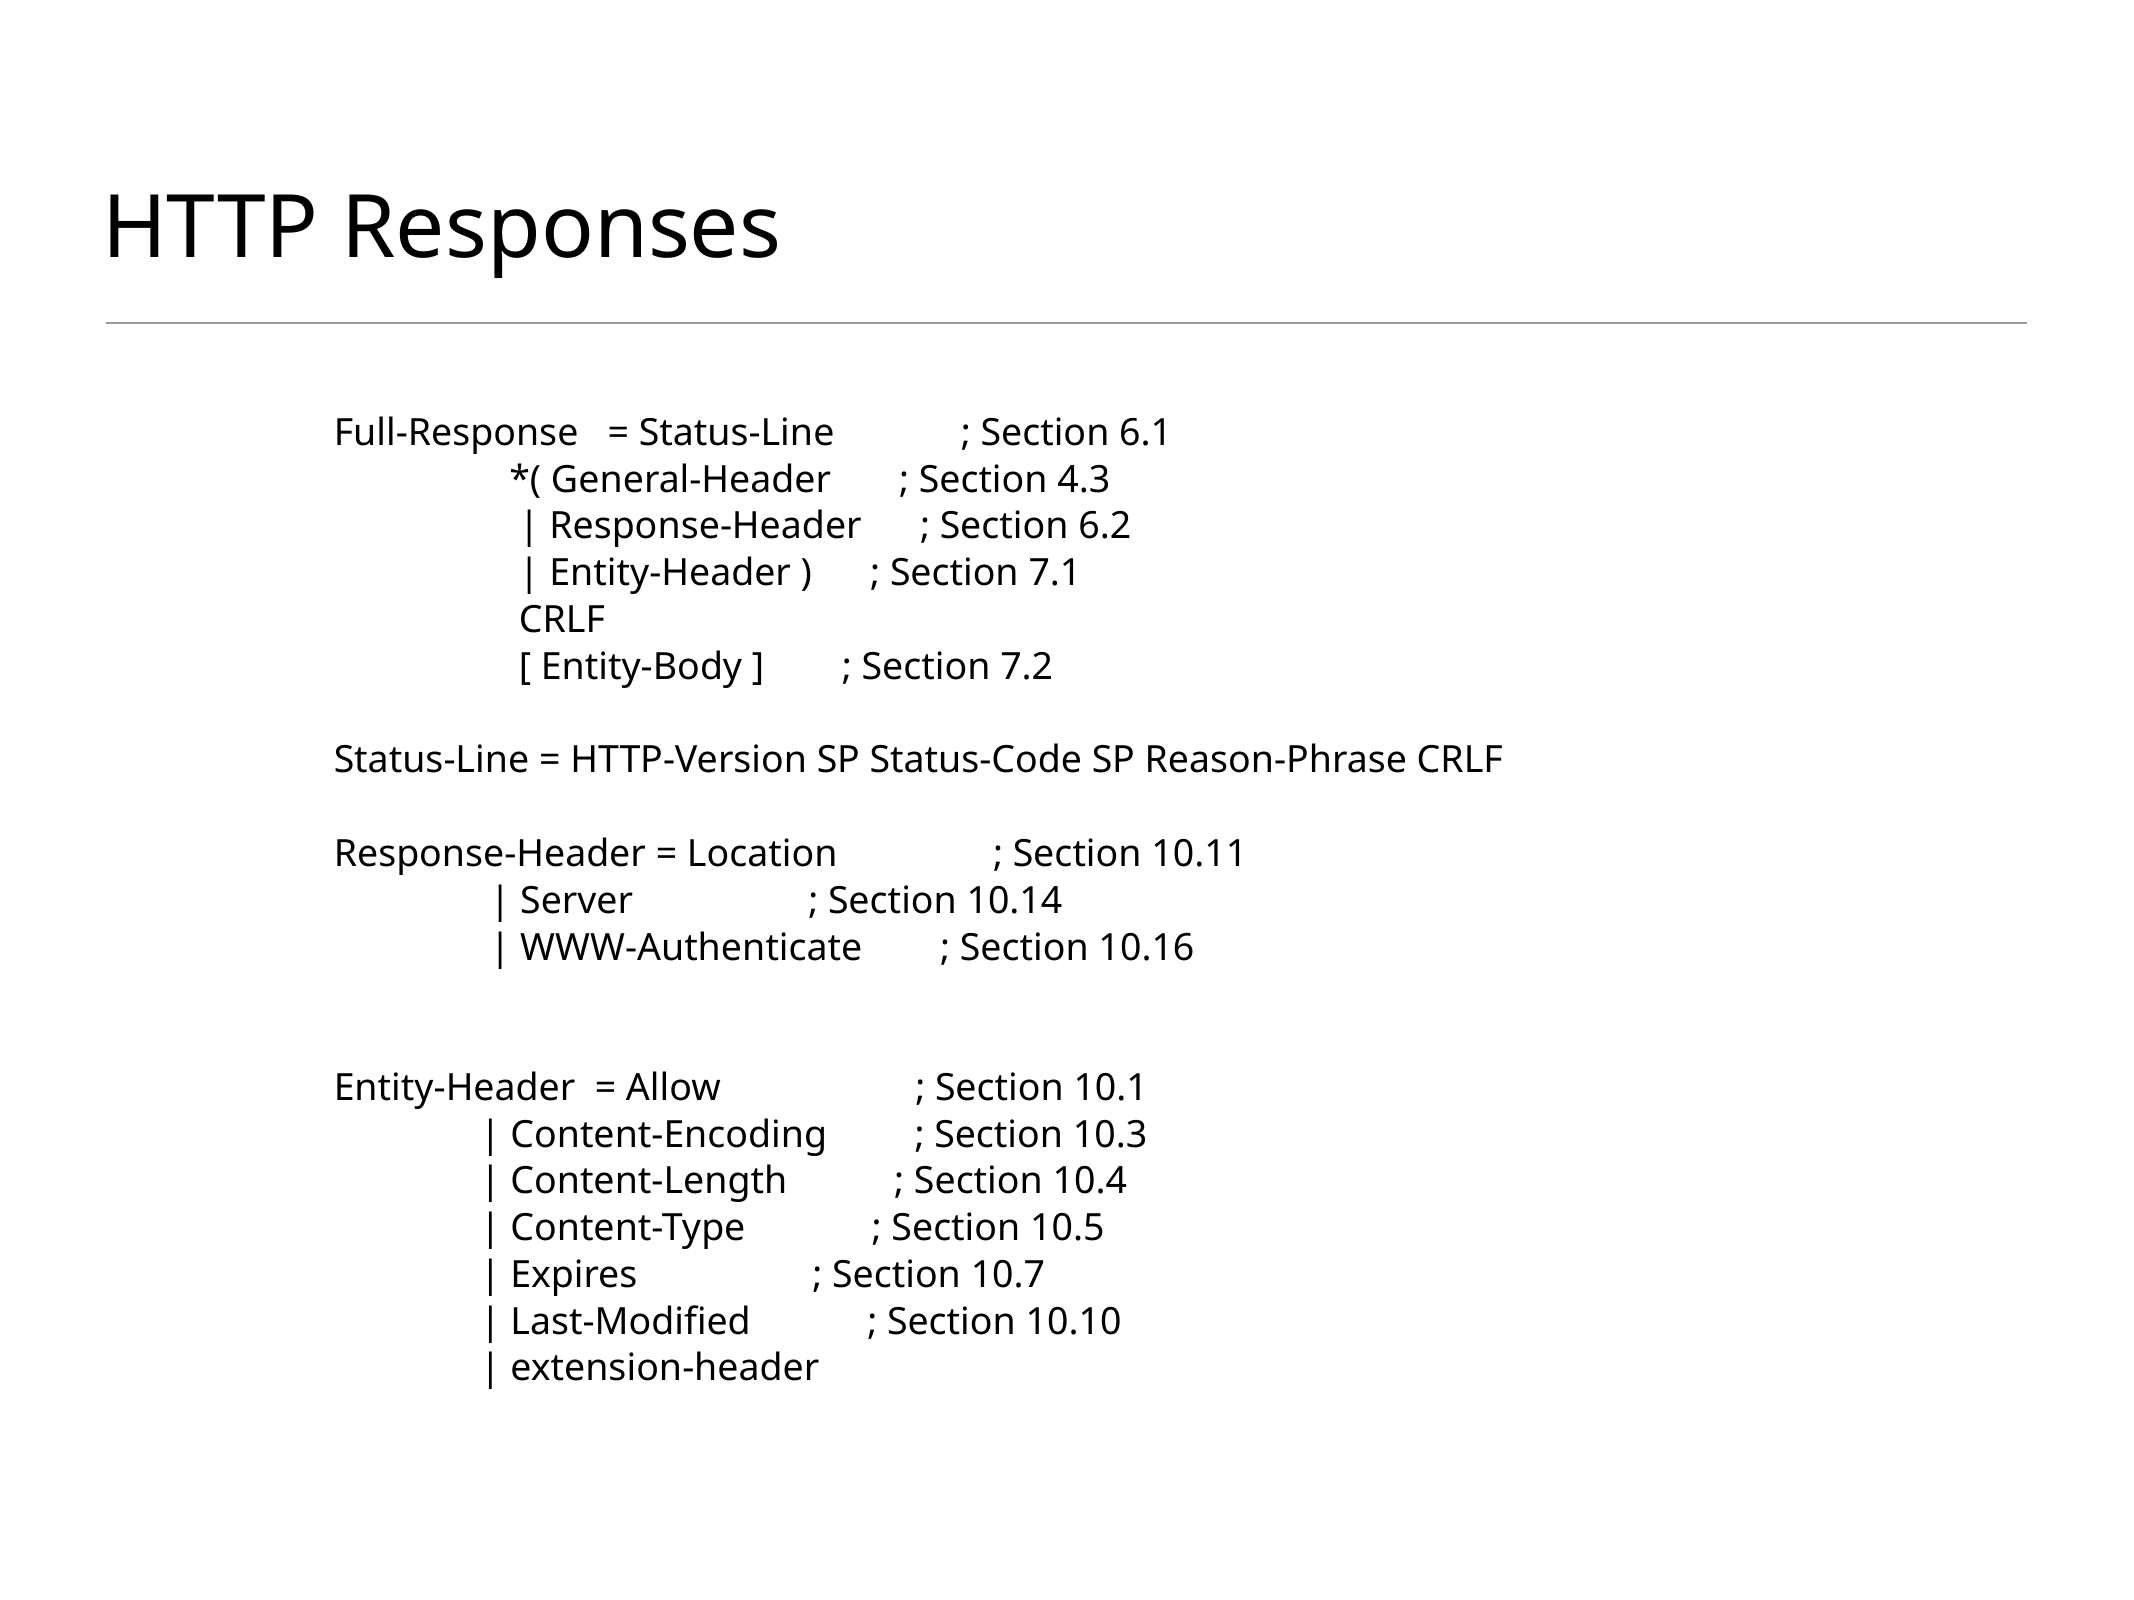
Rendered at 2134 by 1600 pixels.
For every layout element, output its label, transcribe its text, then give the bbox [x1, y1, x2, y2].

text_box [316, 397, 2023, 1600]
title HTTP Responses [93, 53, 2041, 284]
